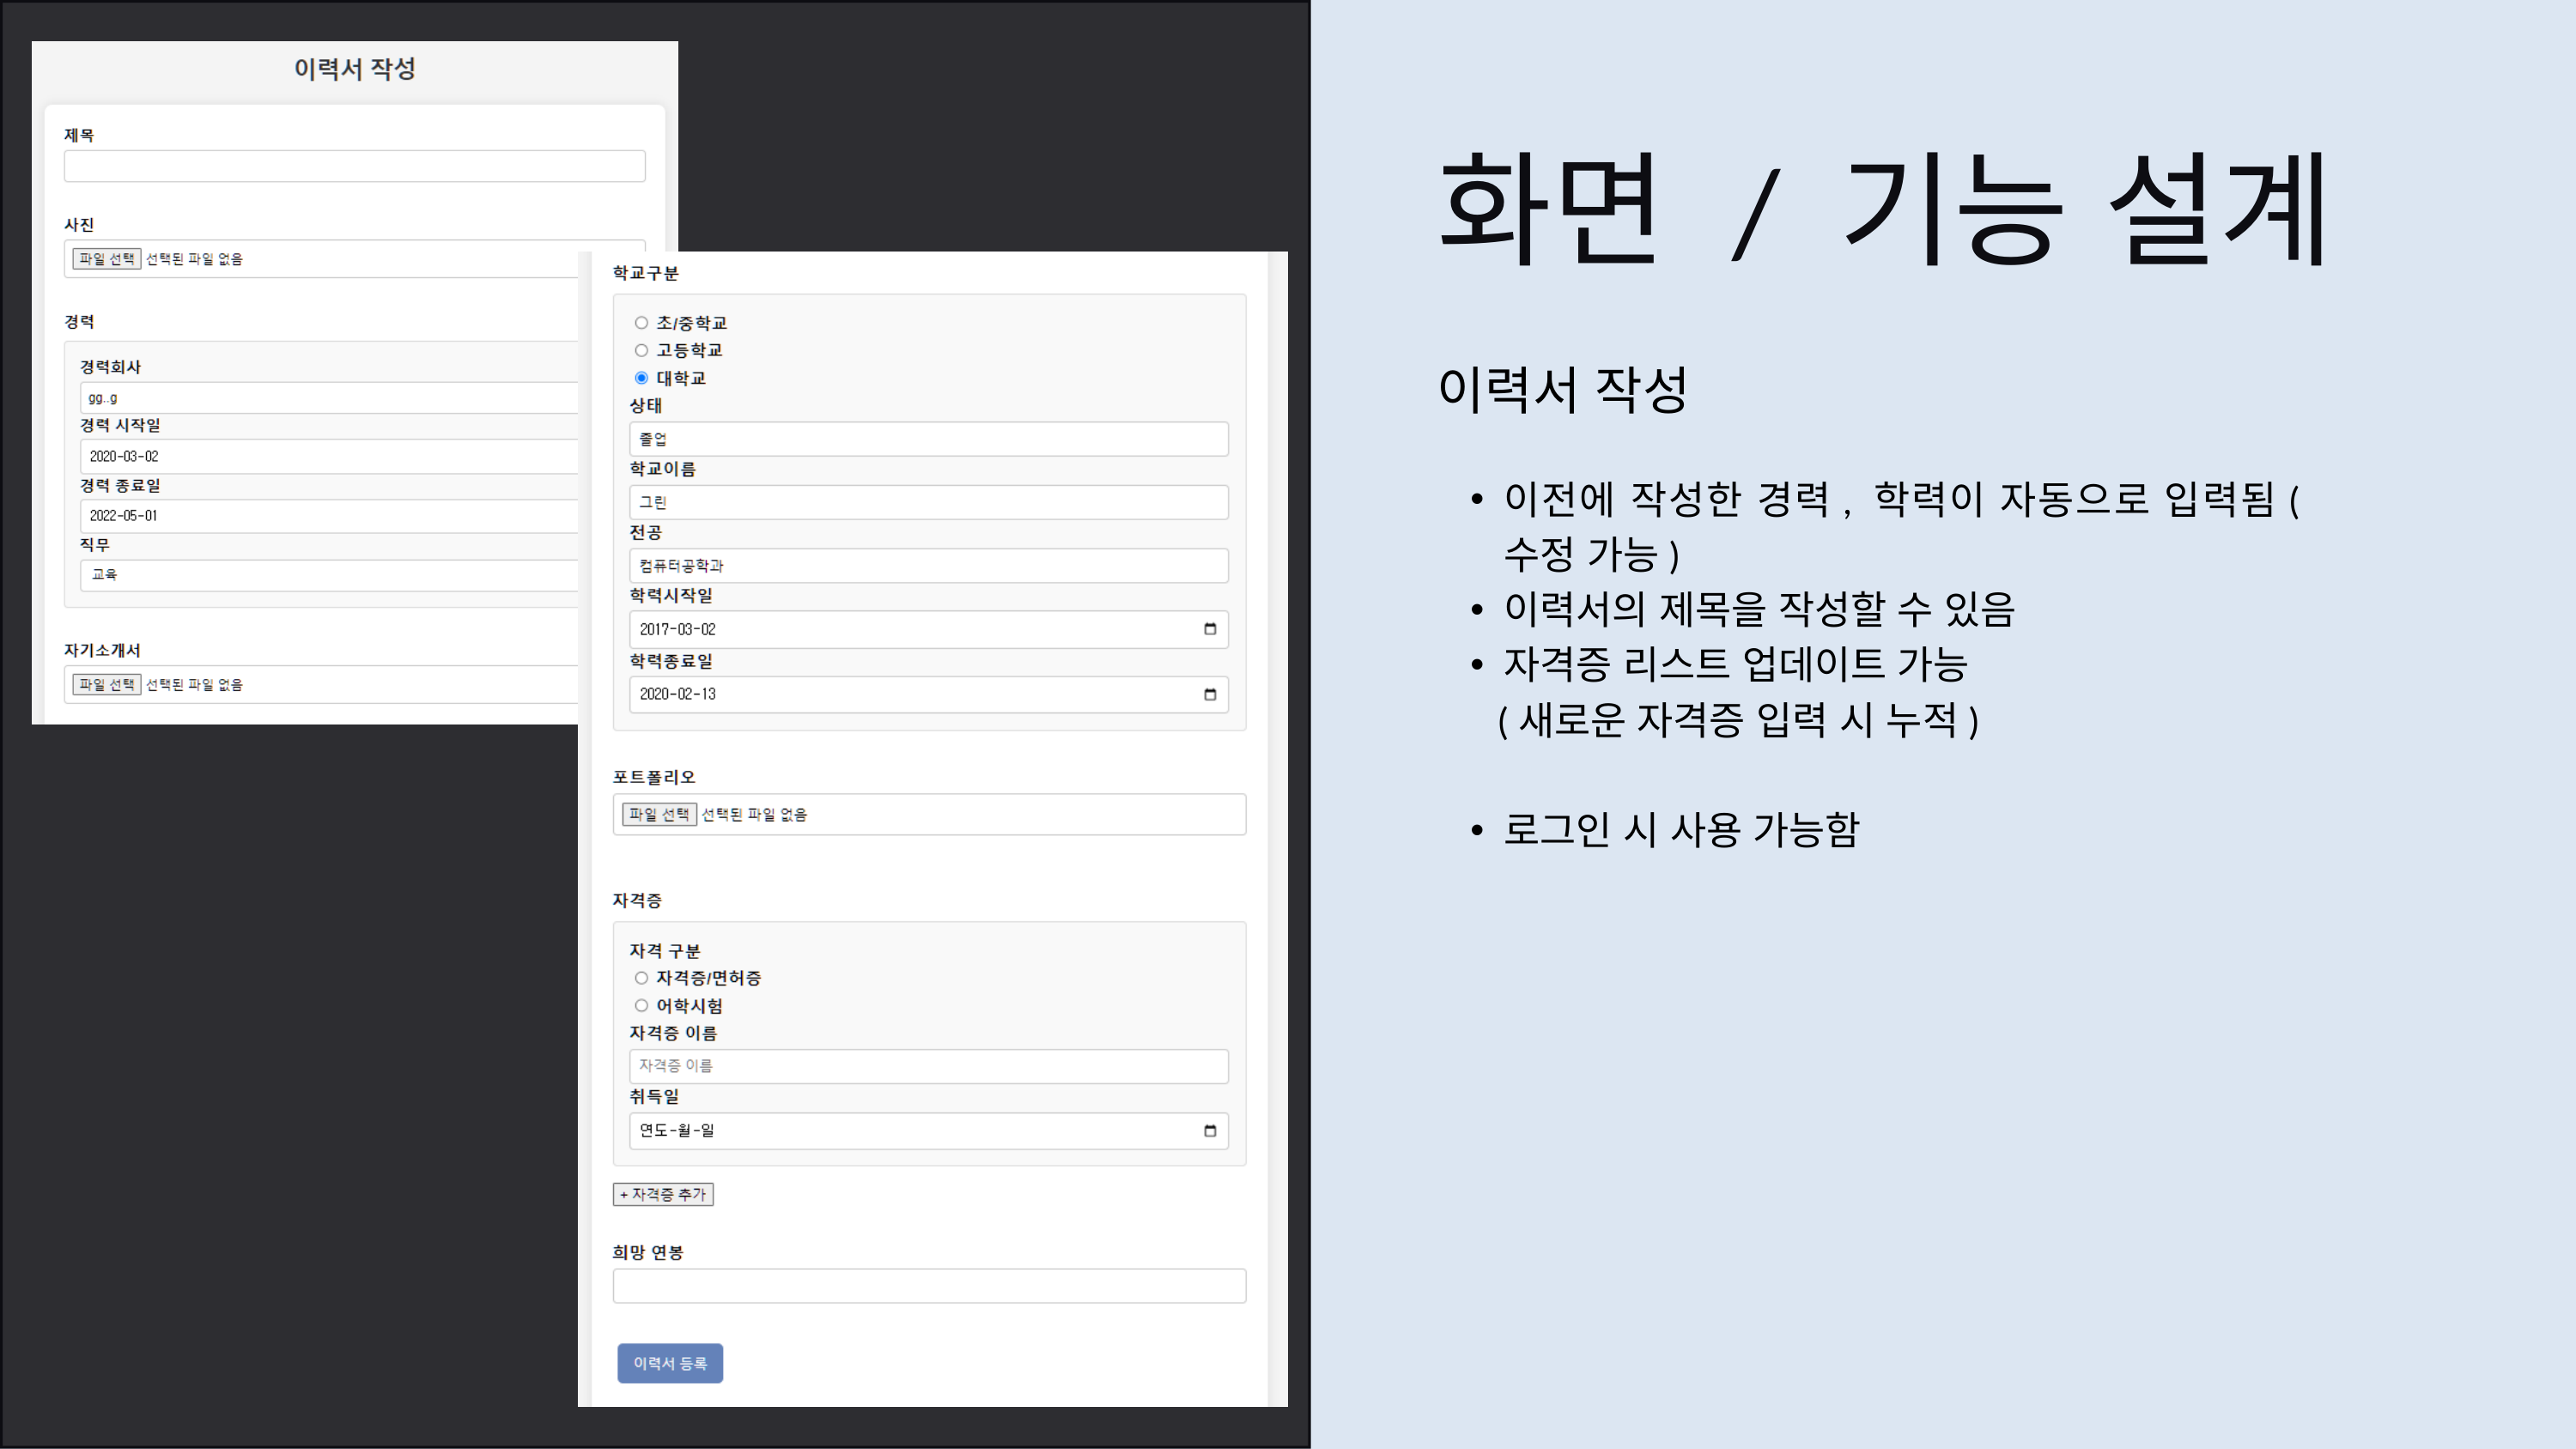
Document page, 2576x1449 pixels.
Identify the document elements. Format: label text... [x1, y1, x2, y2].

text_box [0, 0, 1311, 1449]
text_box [1437, 130, 2365, 419]
text_box 이전에 작성한 경력, 학력이 자동으로 입력됨(수정 가능) 이력서의 제목을 작성할 수 있음 자격증 리스트 업데이트 가능 (새로운 자격증 입력 시 누적) 로그인 시 사용 가능함 [1437, 467, 2310, 853]
picture [32, 41, 1289, 1407]
